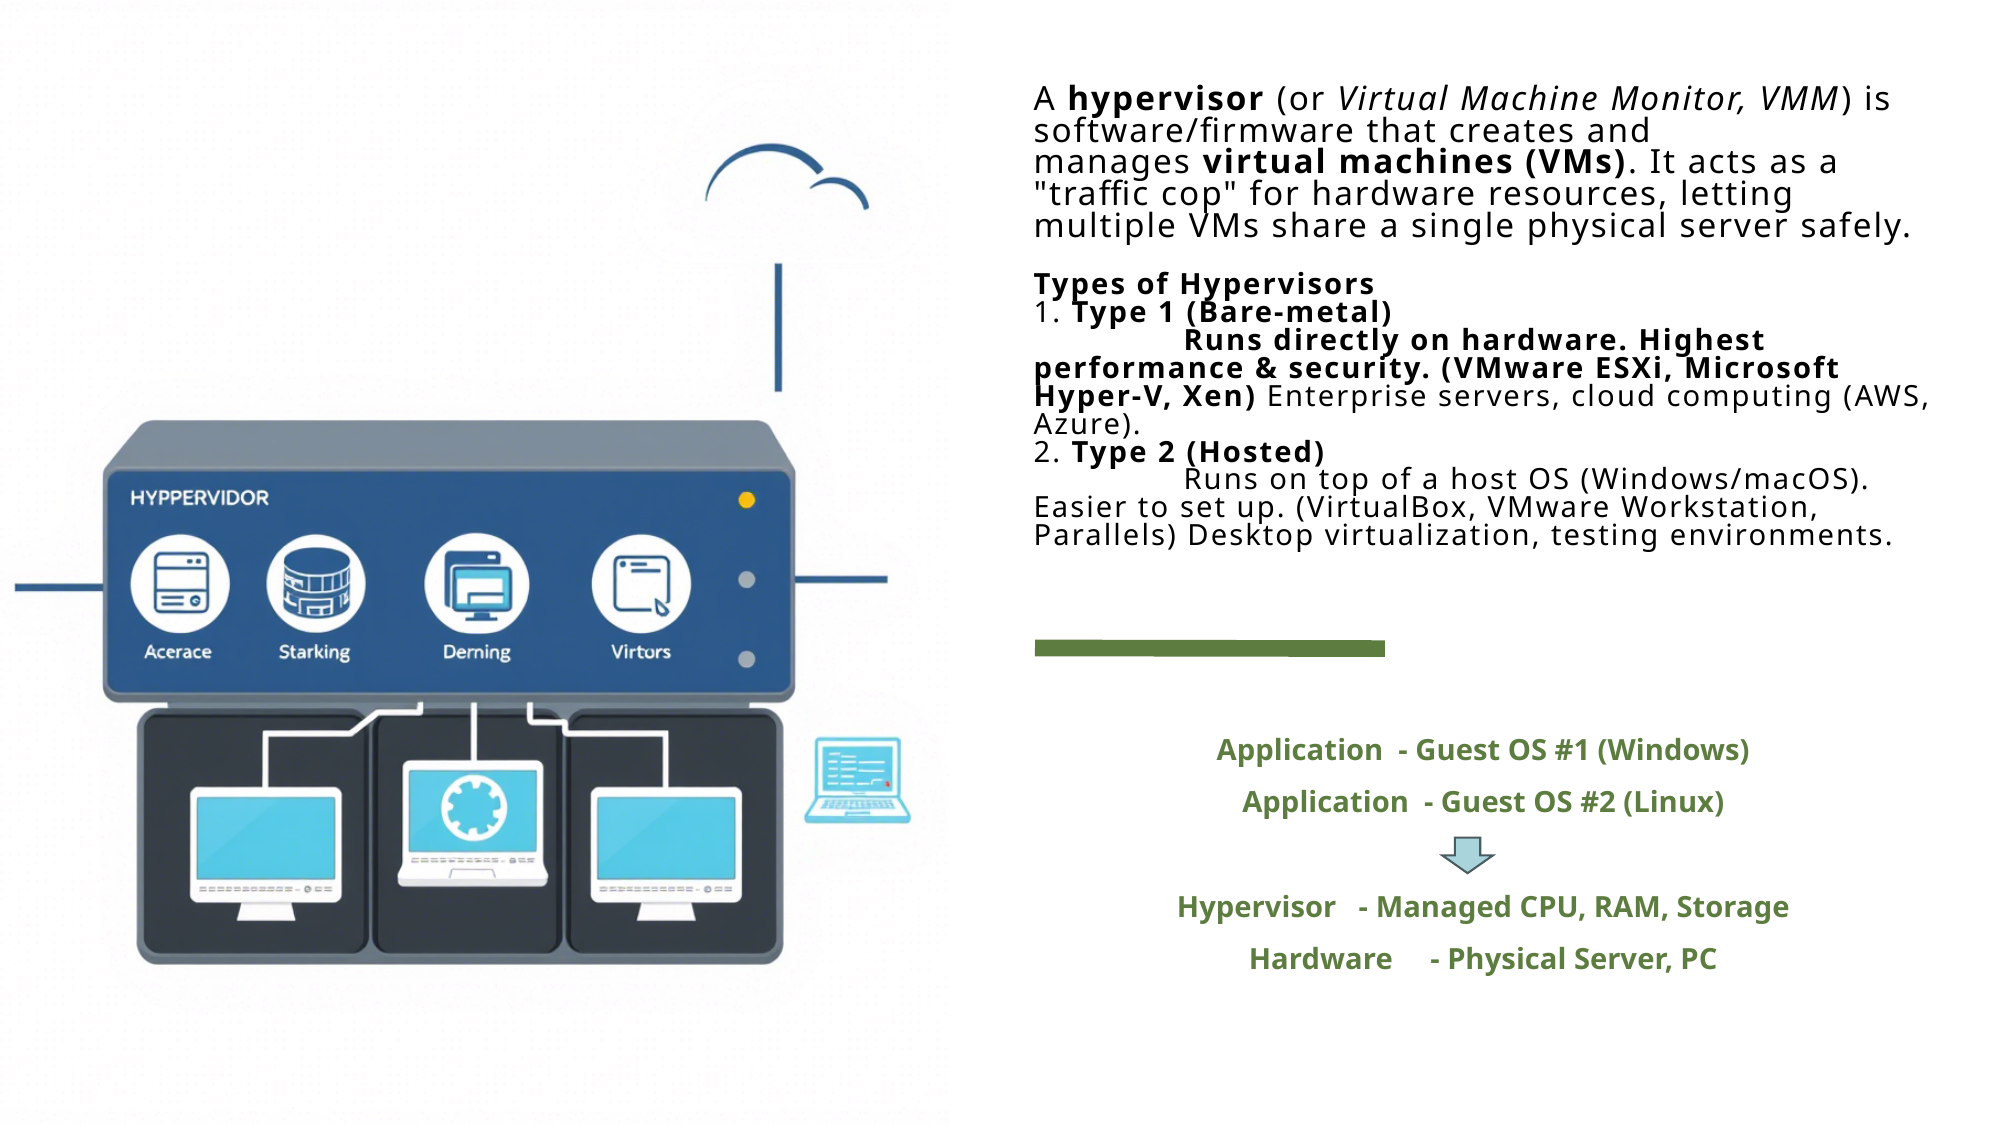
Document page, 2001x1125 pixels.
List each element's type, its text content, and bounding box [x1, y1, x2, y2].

text_box [1439, 836, 1497, 875]
title A hypervisor (or Virtual Machine Monitor, VMM) is software/firmware that creates and manages virtual machines (VMs). It acts as a "traffic cop" for hardware resources, letting multiple VMs share a single physical server safely. Types of Hypervisors 1. Type 1 (Bare-metal) Runs directly on hardware. Highest performance & security. (VMware ESXi, Microsoft Hyper-V, Xen) Enterprise servers, cloud computing (AWS, Azure). 2. Type 2 (Hosted) Runs on top of a host OS (Windows/macOS). Easier to set up. (VirtualBox, VMware Workstation, Parallels) Desktop virtualization, testing environments. [1033, 70, 1934, 611]
picture [0, 0, 950, 1125]
list Application - Guest OS #1 (Windows) Application - Guest OS #2 (Linux) Hypervisor - Managed CPU, RAM, Storage Hardware - Physical Server, PC [1033, 691, 1934, 1020]
